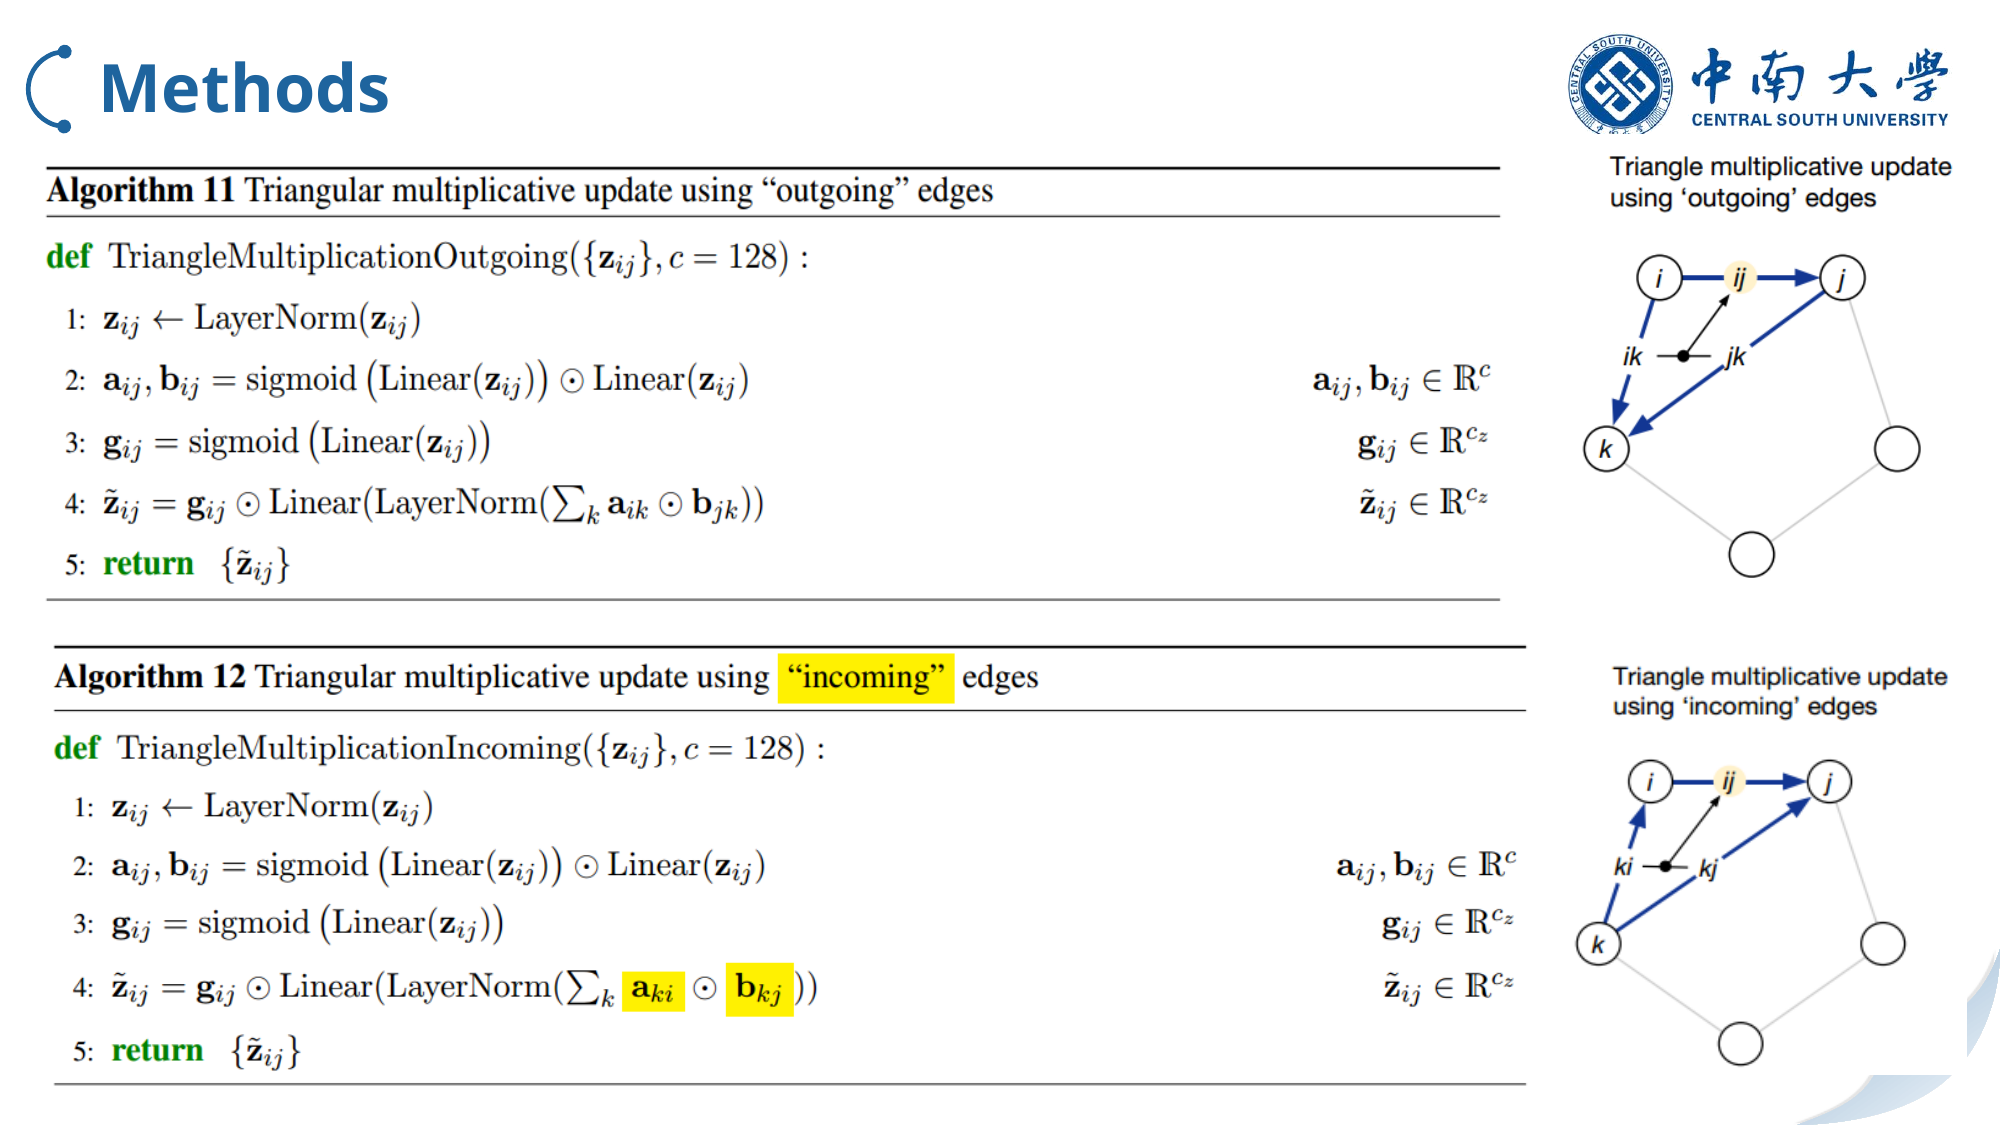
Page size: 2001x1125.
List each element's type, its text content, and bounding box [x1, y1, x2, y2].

picture [1550, 30, 1966, 584]
picture [20, 151, 1967, 1102]
text_box Methods [84, 38, 1374, 134]
